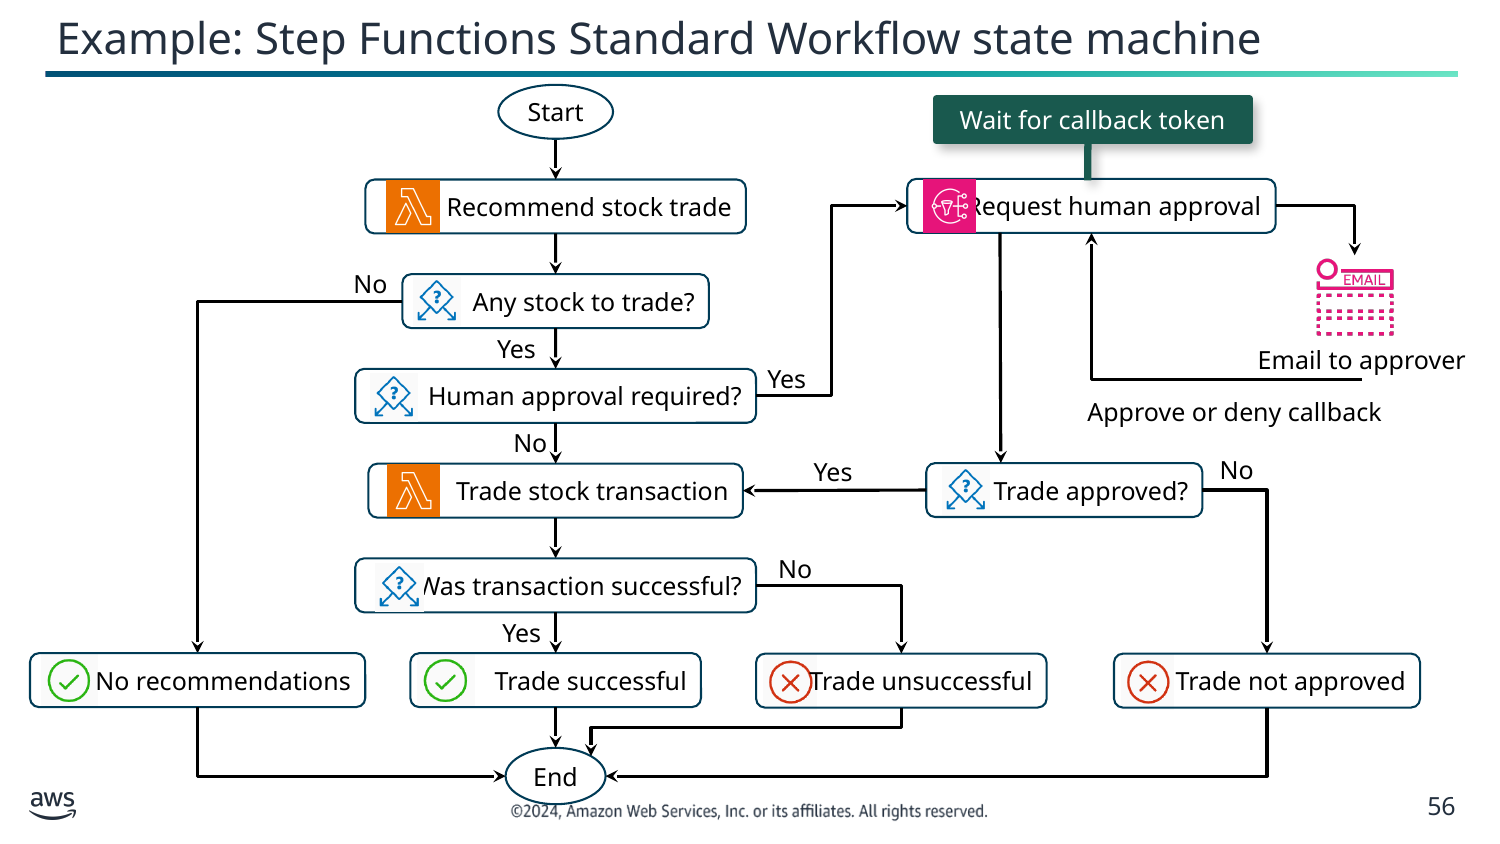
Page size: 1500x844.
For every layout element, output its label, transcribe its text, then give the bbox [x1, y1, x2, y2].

picture [465, 805, 1034, 829]
slide_number ‹#› [1396, 813, 1456, 822]
picture [535, 71, 1458, 77]
picture [29, 805, 76, 820]
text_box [29, 84, 1486, 805]
title Example: Step Functions Standard Workflow state machine [45, 8, 1456, 73]
